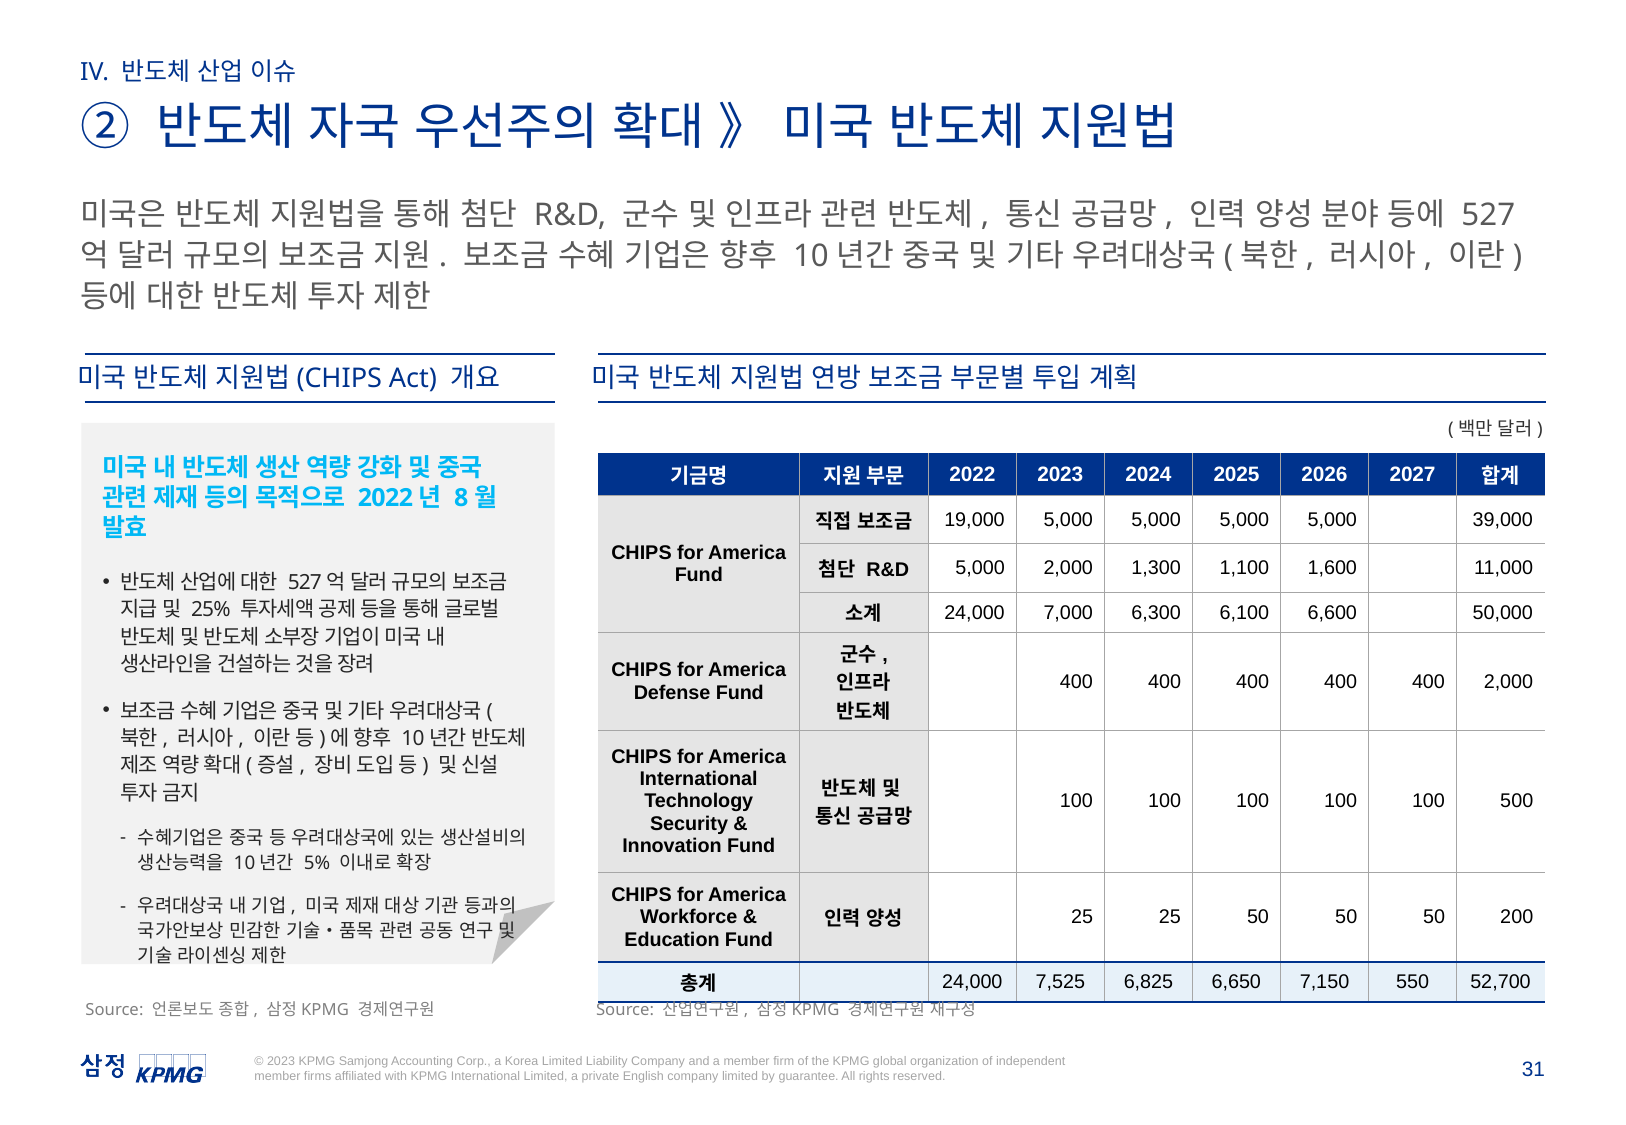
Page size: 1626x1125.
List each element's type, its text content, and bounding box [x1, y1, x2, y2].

table_cell 6,825 [1105, 963, 1192, 1001]
table_cell 1,300 [1105, 544, 1192, 592]
table_cell 500 [1457, 731, 1545, 872]
table_cell 6,300 [1105, 593, 1192, 632]
table_cell 100 [1017, 731, 1104, 872]
table_cell 반도체 및 통신 공급망 [800, 731, 928, 872]
table_cell 2,000 [1017, 544, 1104, 592]
table_cell [929, 873, 1016, 961]
table_cell CHIPS for America Workforce & Education Fund [598, 873, 799, 961]
list ② 반도체 자국 우선주의 확대 》 미국 반도체 지원법 [80, 101, 1545, 155]
table_header 지원 부문 [800, 455, 928, 495]
table_cell [1369, 593, 1456, 632]
table_header 2026 [1281, 455, 1368, 495]
table_header 2023 [1017, 455, 1104, 495]
text_box (백만 달러) [1431, 416, 1543, 440]
table_cell [800, 963, 928, 998]
table_cell 19,000 [929, 496, 1016, 543]
table_cell 100 [1193, 731, 1280, 872]
table_cell 24,000 [929, 963, 1016, 998]
table_cell 100 [1105, 731, 1192, 872]
table_cell 5,000 [929, 544, 1016, 592]
text_box Source: 산업연구원, 삼정KPMG 경제연구원 재구성 [596, 998, 1153, 1019]
table_cell 11,000 [1457, 544, 1545, 592]
table_cell 첨단 R&D [800, 544, 928, 592]
table_cell 400 [1105, 633, 1192, 730]
table_header 2025 [1193, 455, 1280, 495]
table_cell 총계 [598, 963, 799, 998]
table_cell 25 [1105, 873, 1192, 961]
table_cell [929, 731, 1016, 872]
table_cell 400 [1369, 633, 1456, 730]
table_cell 직접 보조금 [800, 496, 928, 543]
list 미국은 반도체 지원법을 통해 첨단 R&D, 군수 및 인프라 관련 반도체, 통신 공급망, 인력 양성 분야 등에 527억 달러 규모의 보조금 지원. 보조금 수혜 기업은 향후 10년간 중국 및 기타 우려대상국(북한, 러시아, 이란) 등에 대한 반도체 투자 제한 [80, 190, 1545, 333]
table_cell 550 [1369, 963, 1456, 1001]
table_header 2022 [929, 455, 1016, 495]
table_cell 50,000 [1457, 593, 1545, 632]
table_cell 소계 [800, 593, 928, 632]
picture [80, 1054, 206, 1083]
table_cell 5,000 [1281, 496, 1368, 543]
table_cell [929, 633, 1016, 730]
table_header 기금명 [598, 455, 799, 495]
table_cell 1,600 [1281, 544, 1368, 592]
table_cell CHIPS for America International Technology Security & Innovation Fund [598, 731, 799, 872]
table_cell 군수, 인프라 반도체 [800, 633, 928, 730]
table_cell 5,000 [1017, 496, 1104, 543]
table_cell 1,100 [1193, 544, 1280, 592]
table_header 합계 [1457, 455, 1545, 495]
table_cell 400 [1193, 633, 1280, 730]
table_cell 7,000 [1017, 593, 1104, 632]
table_cell 6,600 [1281, 593, 1368, 632]
table_cell [1369, 496, 1456, 543]
table_cell 200 [1457, 873, 1545, 961]
text_box 미국 내 반도체 생산 역량 강화 및 중국 관련 제재 등의 목적으로 2022년 8월 발효 반도체 산업에 대한 527억 달러 규모의 보조금 지급 및 25% 투자세액 공제 등을 통해 글로벌 반도체 및 반도체 소부장 기업이 미국 내 생산라인을 건설하는 것을 장려 보조금 수혜 기업은 중국 및 기타 우려대상국(북한, 러시아, 이란 등)에 향후 10년간 반도체 제조 역량 확대(증설, 장비 도입 등) 및 신설 투자 금지 수혜기업은 중국 등 우려대상국에 있는 생산설비의 생산능력을 10년간 5% 이내로 확장 우려대상국 내 기업, 미국 제재 대상 기관 등과의 국가안보상 민감한 기술‧품목 관련 공동 연구 및 기술 라이센싱 제한 [90, 443, 544, 918]
table_cell 39,000 [1457, 496, 1545, 543]
table_cell [1369, 544, 1456, 592]
table_cell CHIPS for America Defense Fund [598, 633, 799, 730]
text_box Source: 언론보도 종합, 삼정KPMG 경제연구원 [85, 998, 544, 1019]
table_cell 7,150 [1281, 963, 1368, 1001]
table_cell 50 [1193, 873, 1280, 961]
table_header 2027 [1369, 455, 1456, 495]
table_cell 5,000 [1105, 496, 1192, 543]
table_cell 6,100 [1193, 593, 1280, 632]
table_cell 25 [1017, 873, 1104, 961]
text_box [79, 420, 557, 967]
table_cell 400 [1281, 633, 1368, 730]
table_cell 6,650 [1193, 963, 1280, 1001]
table_cell 5,000 [1193, 496, 1280, 543]
table_cell 24,000 [929, 593, 1016, 632]
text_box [597, 354, 1547, 403]
table_cell 50 [1281, 873, 1368, 961]
table_cell 100 [1281, 731, 1368, 872]
table_cell 52,700 [1457, 963, 1545, 1001]
table_cell 7,525 [1017, 963, 1104, 998]
table_cell 400 [1017, 633, 1104, 730]
table_cell CHIPS for America Fund [598, 496, 799, 632]
list IV. 반도체 산업 이슈 [80, 54, 1545, 85]
table_header 2024 [1105, 455, 1192, 495]
table_cell 100 [1369, 731, 1456, 872]
table_cell 50 [1369, 873, 1456, 961]
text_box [84, 354, 555, 403]
table_cell 인력 양성 [800, 873, 928, 961]
table_cell 2,000 [1457, 633, 1545, 730]
